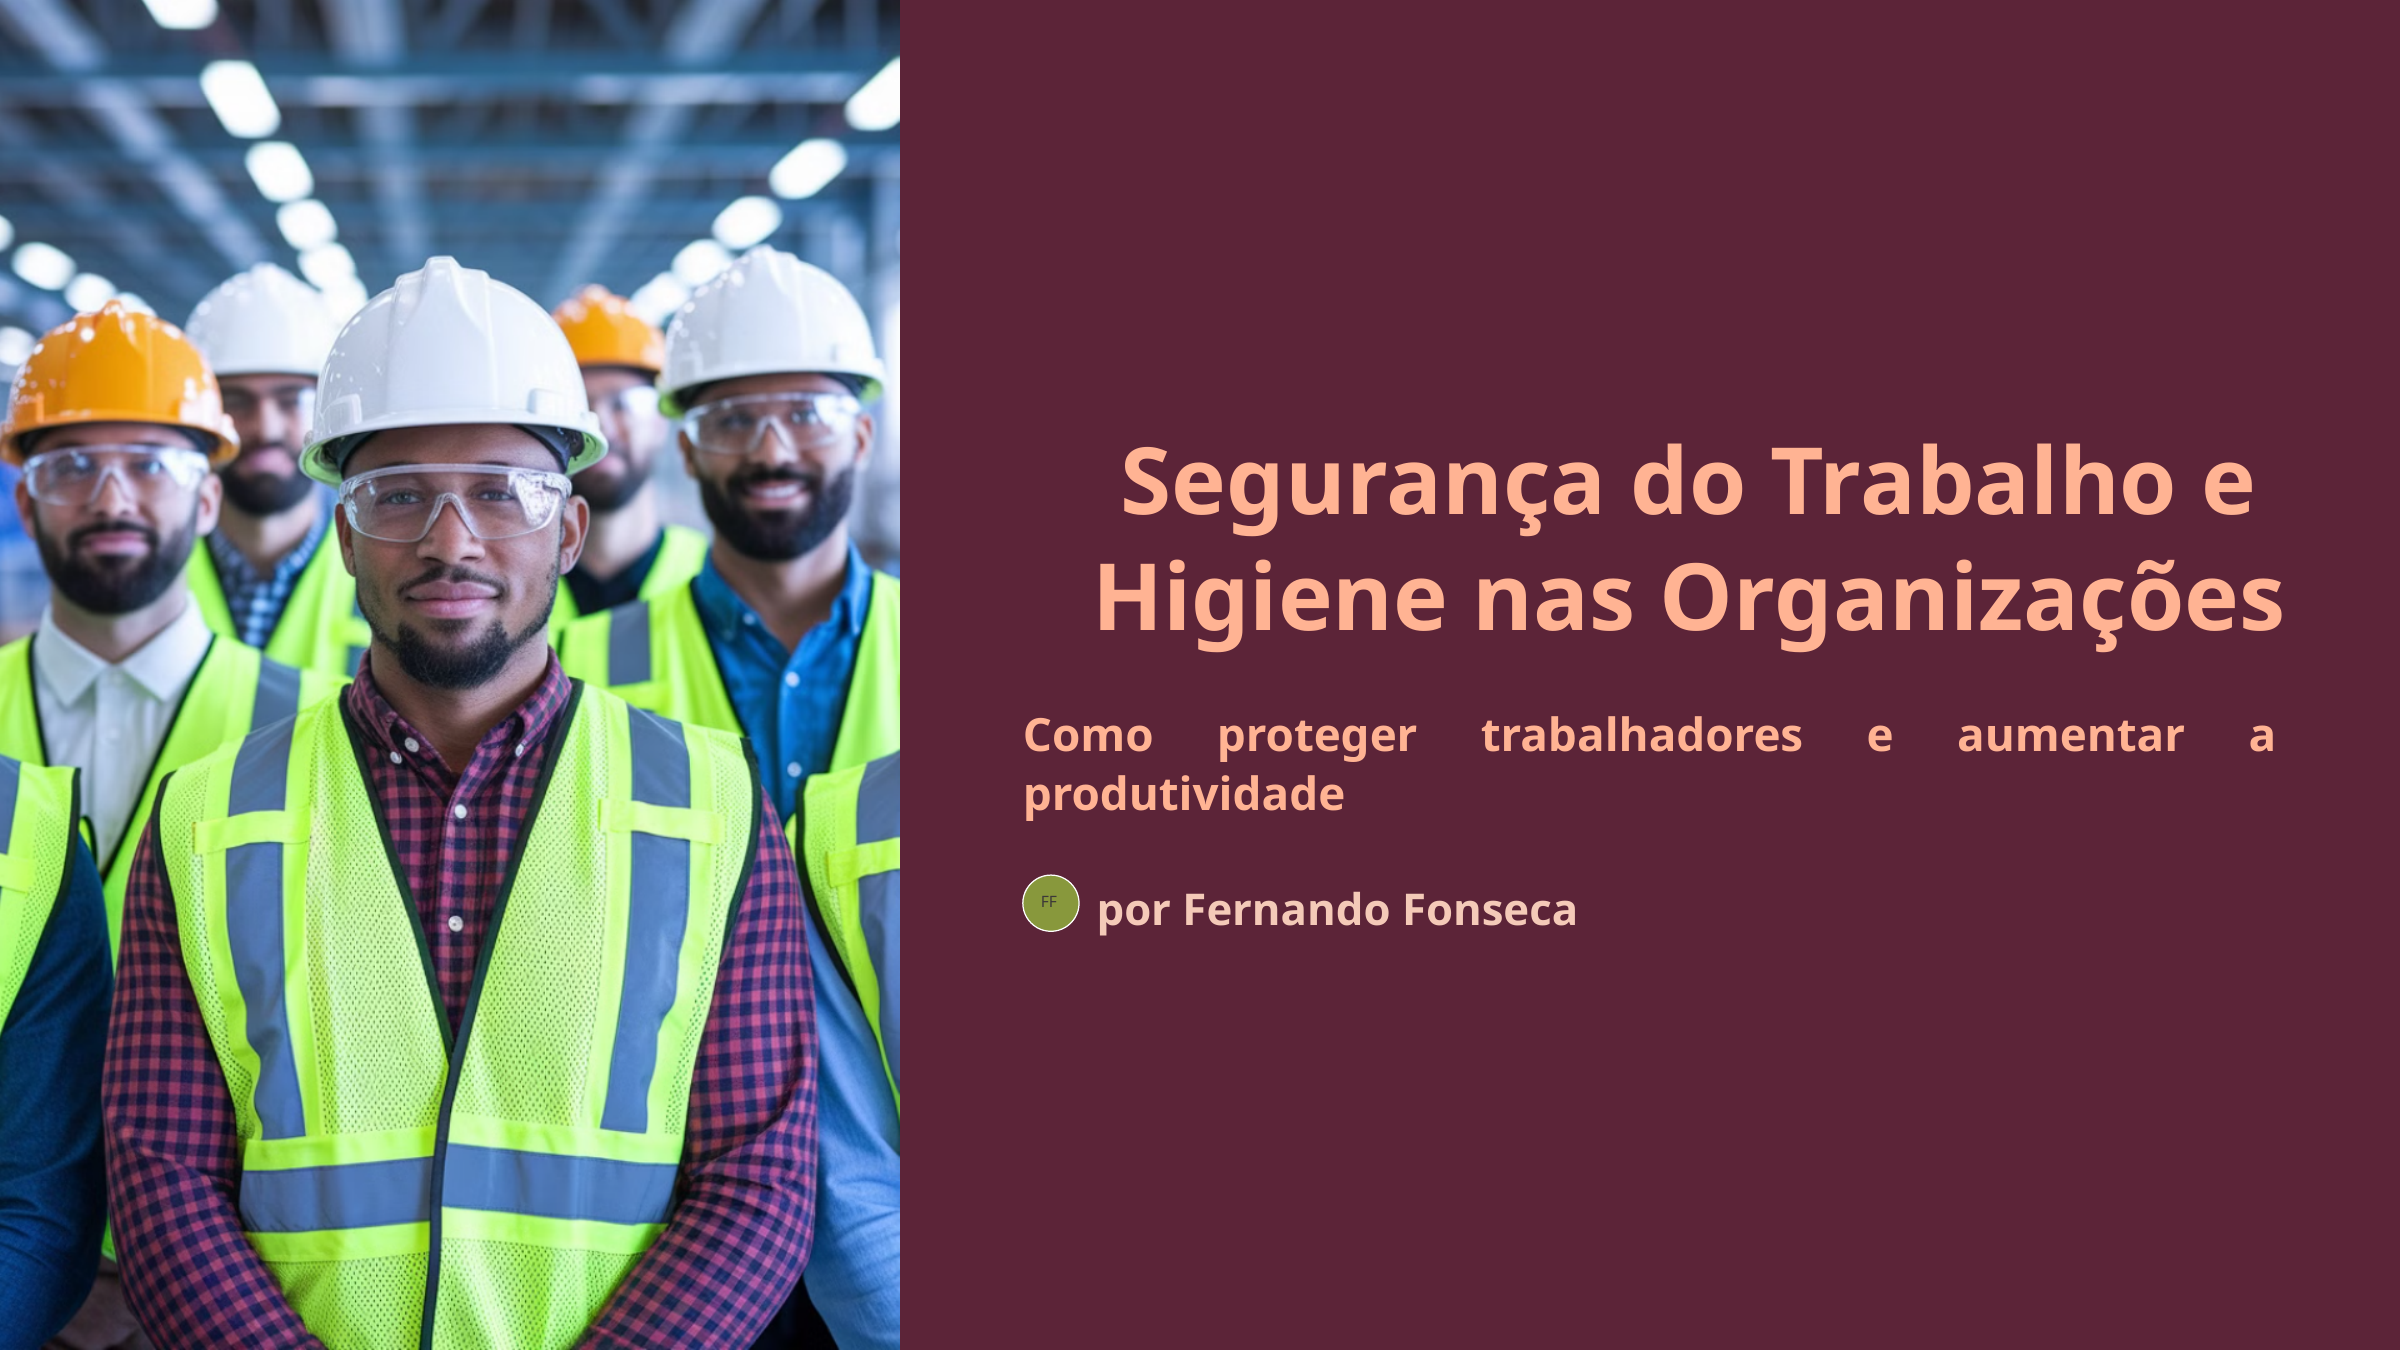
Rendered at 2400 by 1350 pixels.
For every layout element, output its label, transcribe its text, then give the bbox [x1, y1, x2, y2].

text_box Segurança do Trabalho e Higiene nas Organizações [1022, 415, 2356, 650]
text_box FF [1040, 895, 1062, 912]
text_box por Fernando Fonseca [1096, 872, 1611, 934]
text_box Como proteger trabalhadores e aumentar a produtividade [1022, 702, 2277, 820]
text_box [1022, 875, 1080, 932]
picture [0, 0, 900, 1350]
